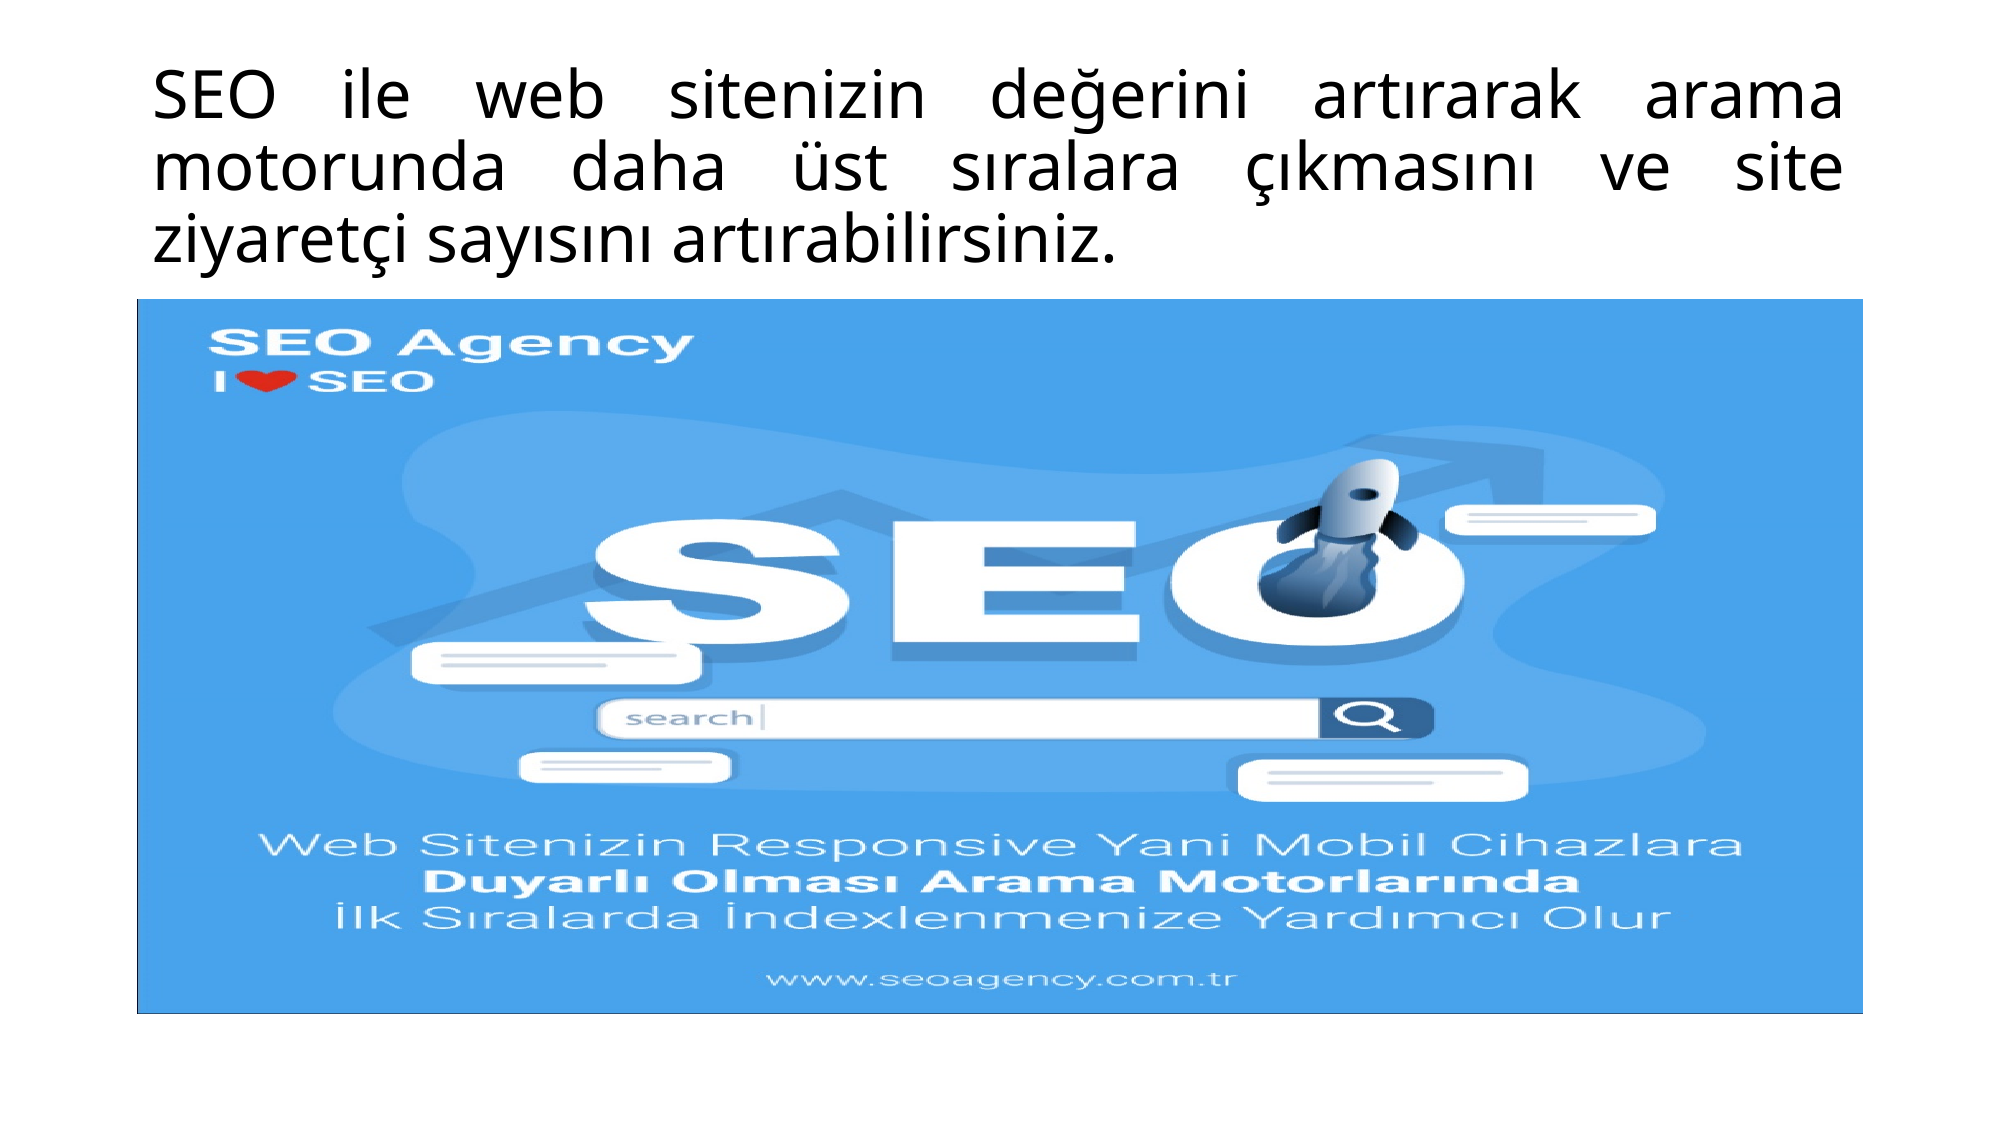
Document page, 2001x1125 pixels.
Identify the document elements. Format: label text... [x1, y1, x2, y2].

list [137, 299, 1863, 1014]
title SEO ile web sitenizin değerini artırarak arama motorunda daha üst sıralara çıkmasını ve site ziyaretçi sayısını artırabilirsiniz. [137, 59, 1863, 278]
